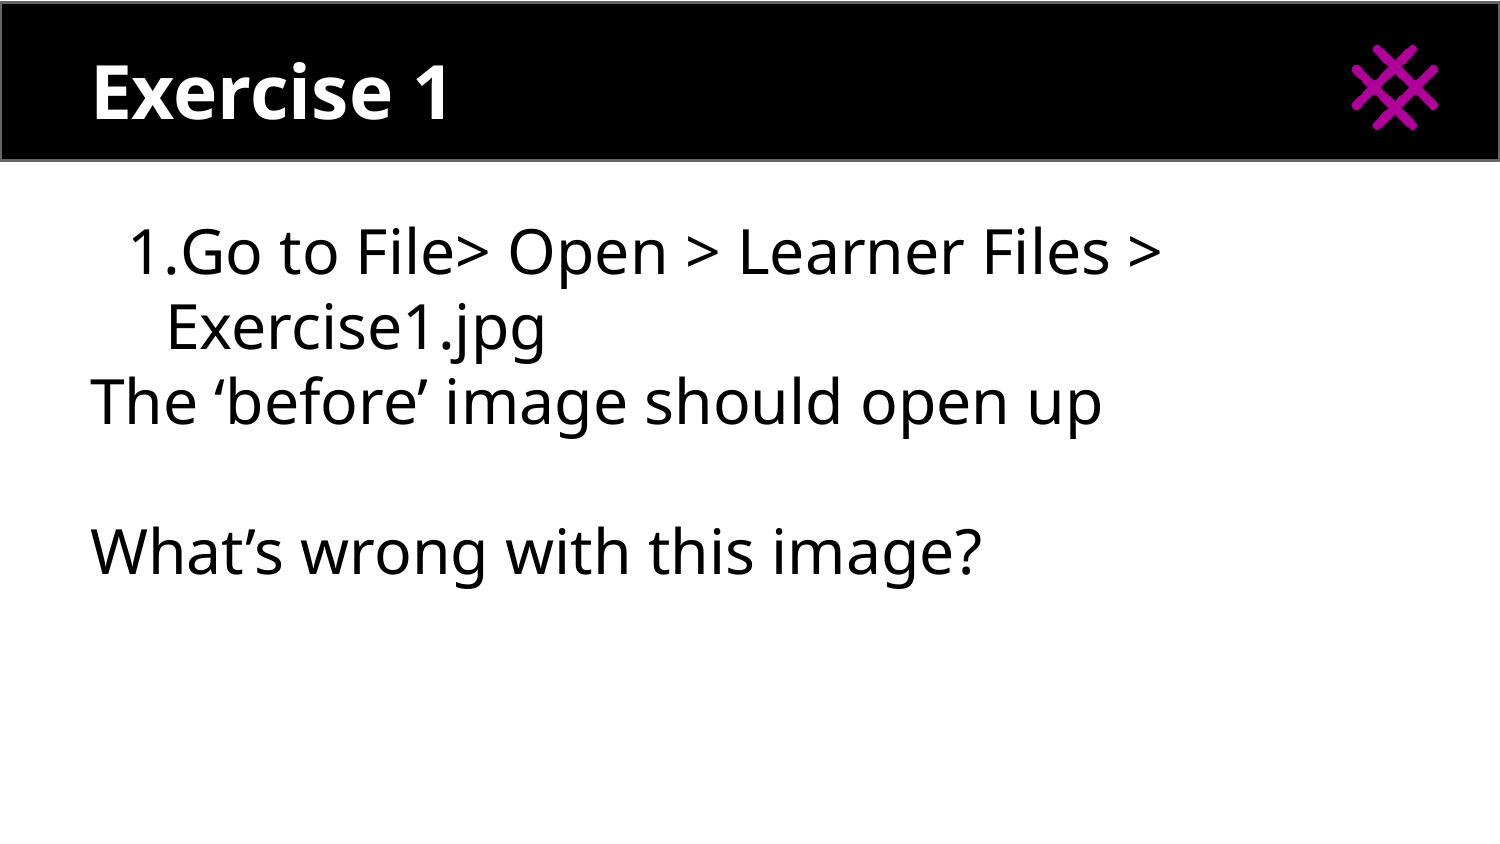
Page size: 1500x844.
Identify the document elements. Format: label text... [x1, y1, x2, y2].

picture [1425, 33, 1447, 142]
list Go to File> Open > Learner Files > Exercise1.jpg The ‘before’ image should open up What’s wrong with this image? [75, 196, 1425, 808]
title Exercise 1 [75, 8, 1425, 150]
